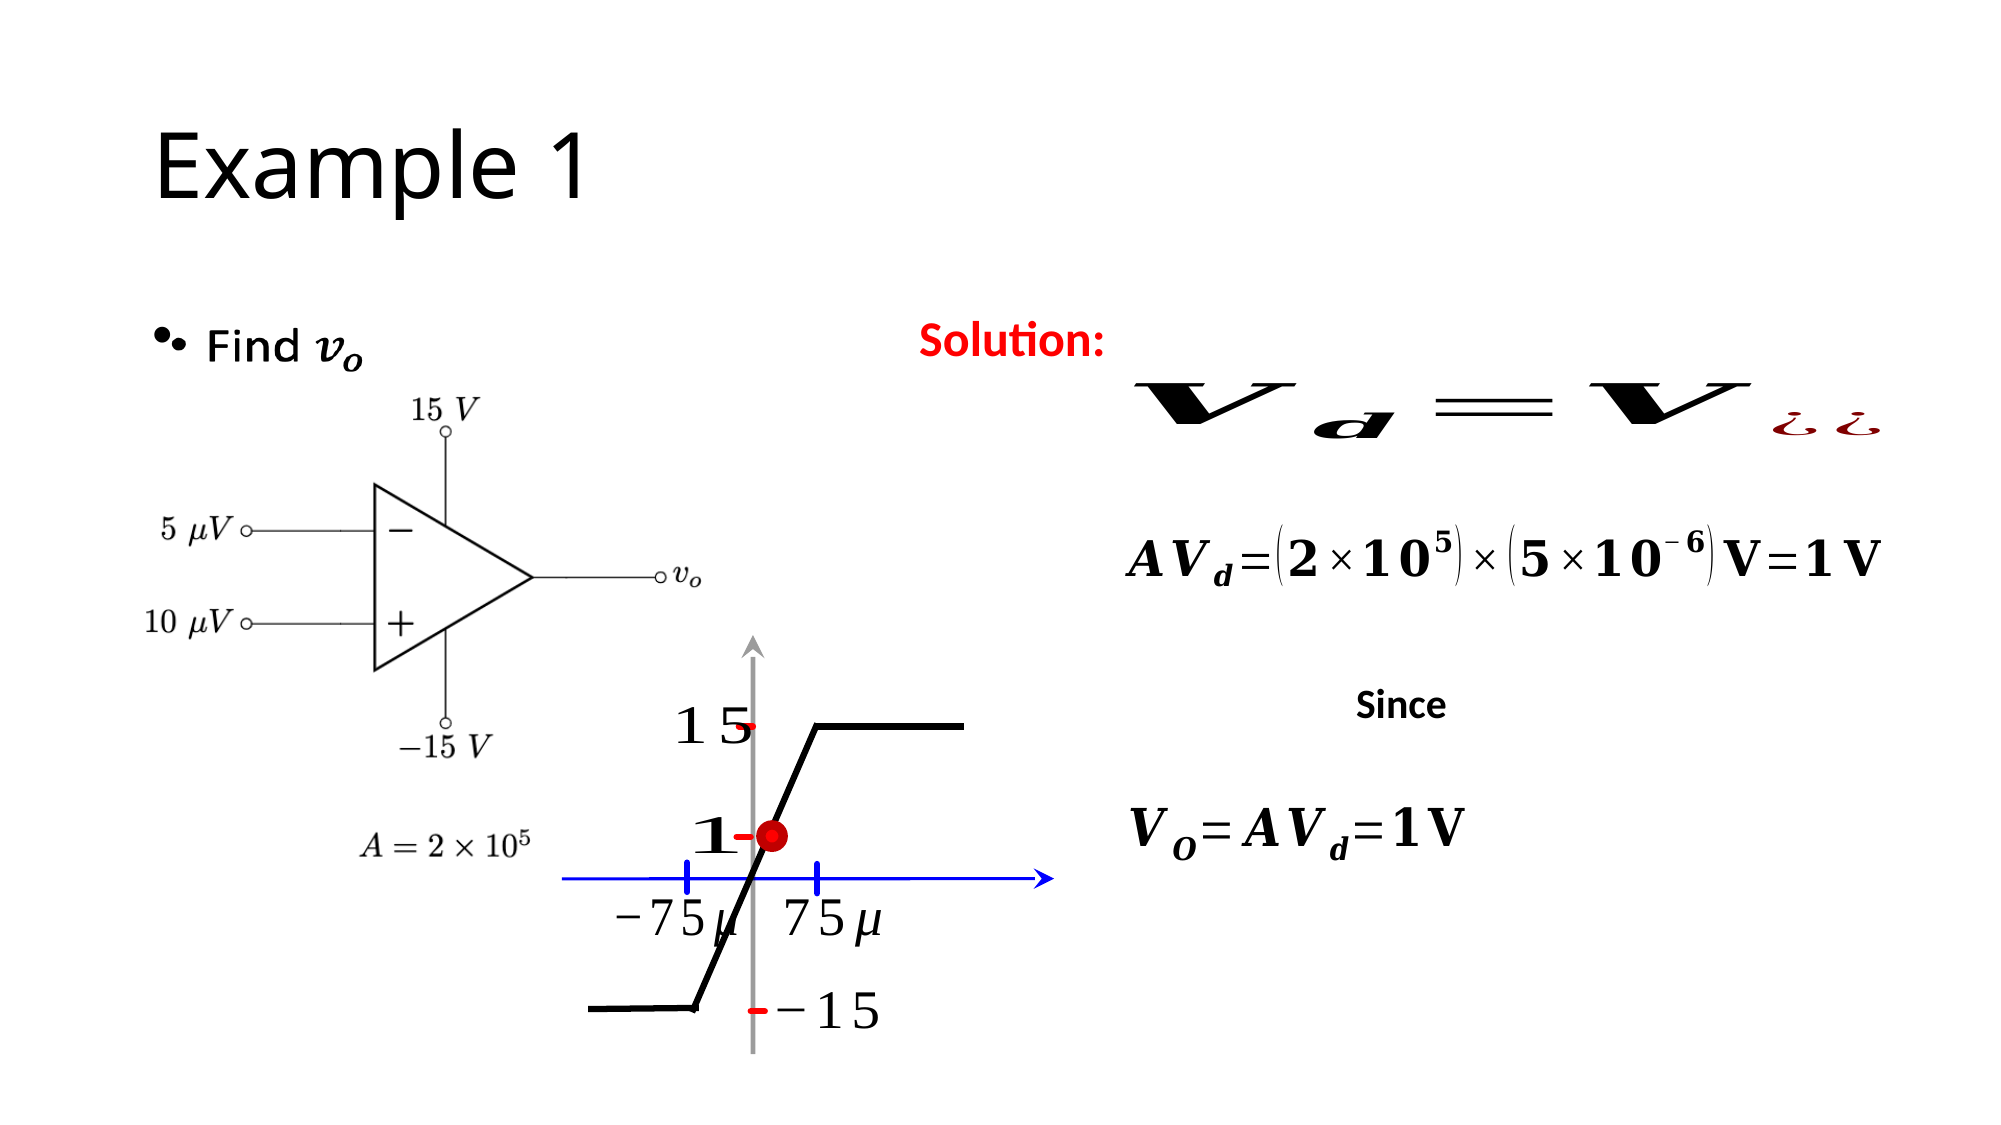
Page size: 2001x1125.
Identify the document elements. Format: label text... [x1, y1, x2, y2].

text_box Solution: [904, 299, 1124, 375]
list [137, 299, 511, 386]
title Example 1 [137, 59, 1863, 278]
picture [137, 386, 713, 868]
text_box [561, 617, 1137, 1055]
